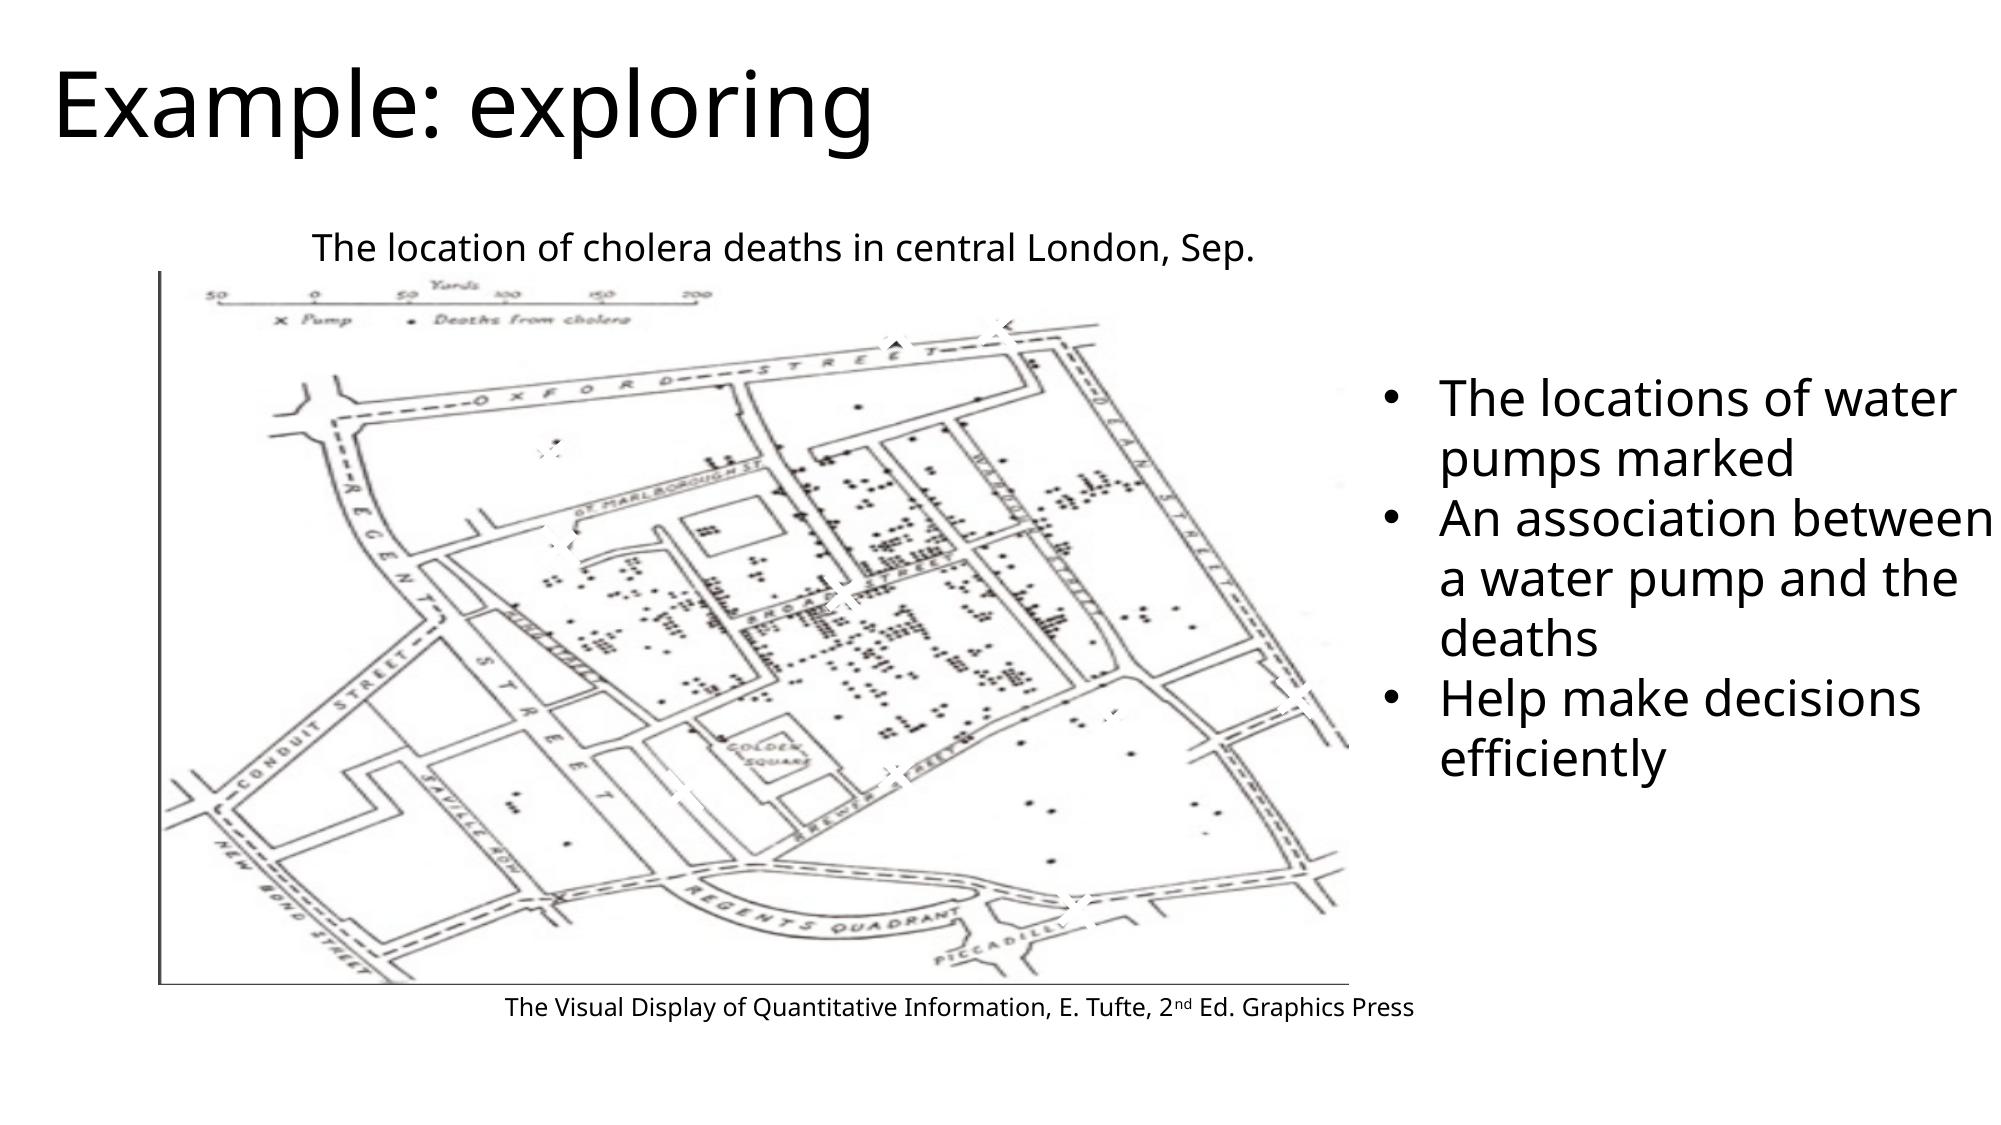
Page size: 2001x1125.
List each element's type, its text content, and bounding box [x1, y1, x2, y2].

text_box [158, 271, 1349, 985]
title Example: exploring [36, 0, 1863, 217]
text_box The Visual Display of Quantitative Information, E. Tufte, 2nd Ed. Graphics Press [490, 984, 1430, 1030]
text_box The locations of water pumps marked An association between a water pump and the deaths Help make decisions efficiently [1368, 358, 2000, 794]
text_box The location of cholera deaths in central London, Sep. 1854 [297, 216, 1330, 271]
